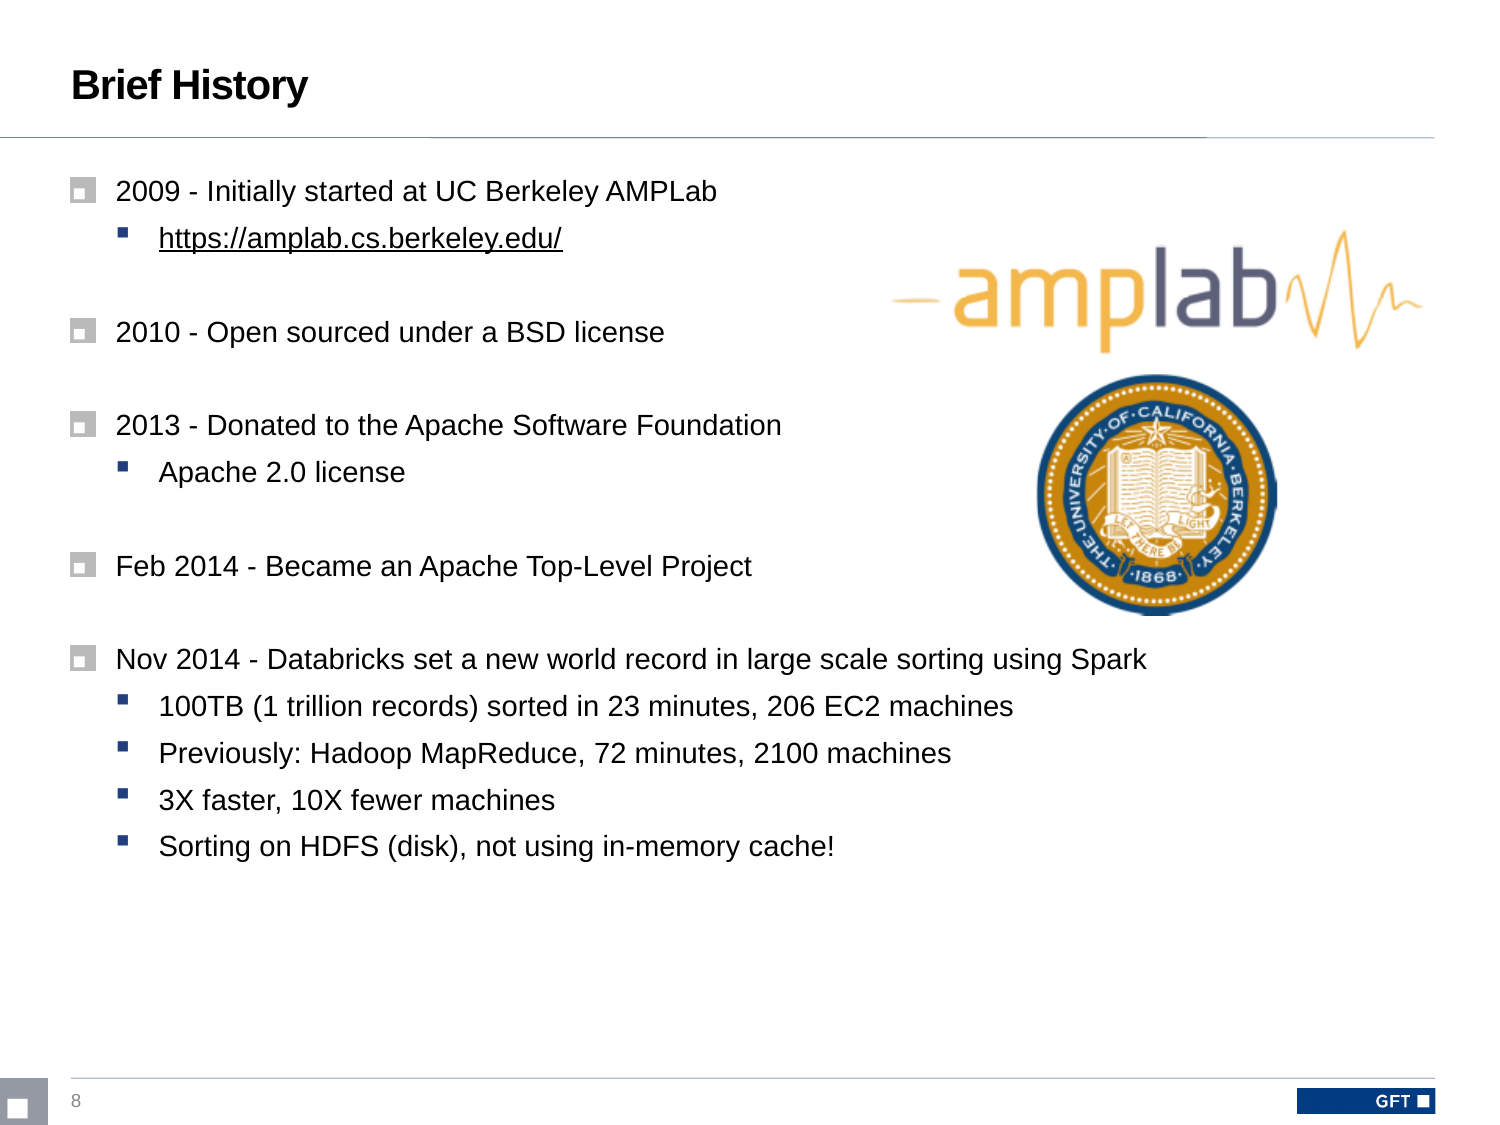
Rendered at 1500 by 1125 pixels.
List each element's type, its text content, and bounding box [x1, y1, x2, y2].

picture [891, 196, 1423, 616]
picture [70, 318, 96, 343]
picture [1297, 1088, 1436, 1114]
list 2009 - Initially started at UC Berkeley AMPLab https://amplab.cs.berkeley.edu/ 2010 - Open sourced under a BSD license 2013 - Donated to the Apache Software Foundation Apache 2.0 license Feb 2014 - Became an Apache Top-Level Project Nov 2014 - Databricks set a new world record in large scale sorting using Spark 100TB (1 trillion records) sorted in 23 minutes, 206 EC2 machines Previously: Hadoop MapReduce, 72 minutes, 2100 machines 3X faster, 10X fewer machines Sorting on HDFS (disk), not using in-memory cache! [70, 172, 1432, 1055]
title Brief History [70, 66, 1447, 120]
picture [70, 411, 96, 437]
picture [70, 645, 96, 671]
picture [70, 177, 96, 203]
slide_number 8 [70, 1089, 130, 1113]
picture [70, 552, 96, 577]
